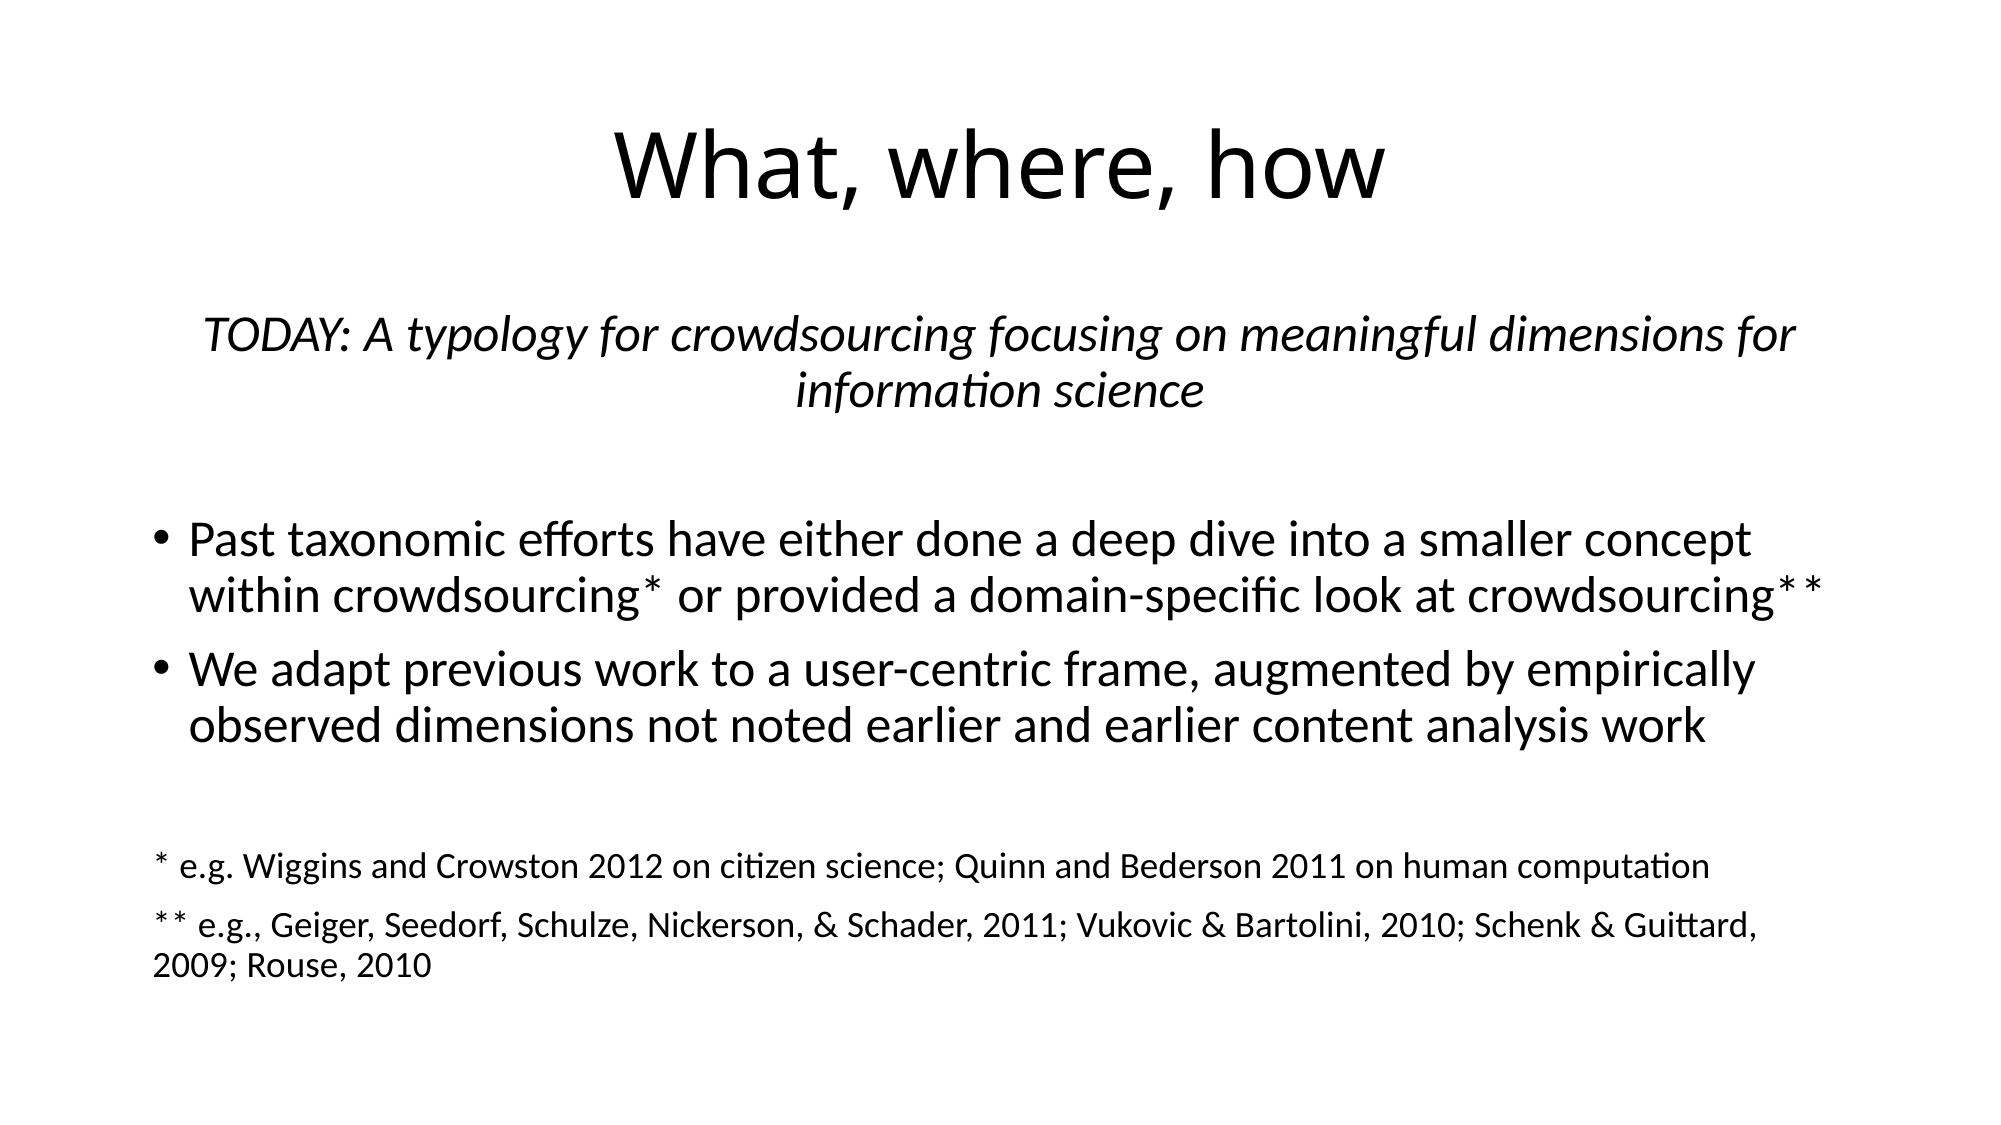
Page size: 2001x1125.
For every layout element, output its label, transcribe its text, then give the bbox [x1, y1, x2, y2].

title What, where, how [137, 59, 1863, 278]
list TODAY: A typology for crowdsourcing focusing on meaningful dimensions for information science Past taxonomic efforts have either done a deep dive into a smaller concept within crowdsourcing* or provided a domain-specific look at crowdsourcing** We adapt previous work to a user-centric frame, augmented by empirically observed dimensions not noted earlier and earlier content analysis work * e.g. Wiggins and Crowston 2012 on citizen science; Quinn and Bederson 2011 on human computation ** e.g., Geiger, Seedorf, Schulze, Nickerson, & Schader, 2011; Vukovic & Bartolini, 2010; Schenk & Guittard, 2009; Rouse, 2010 [137, 299, 1863, 1014]
